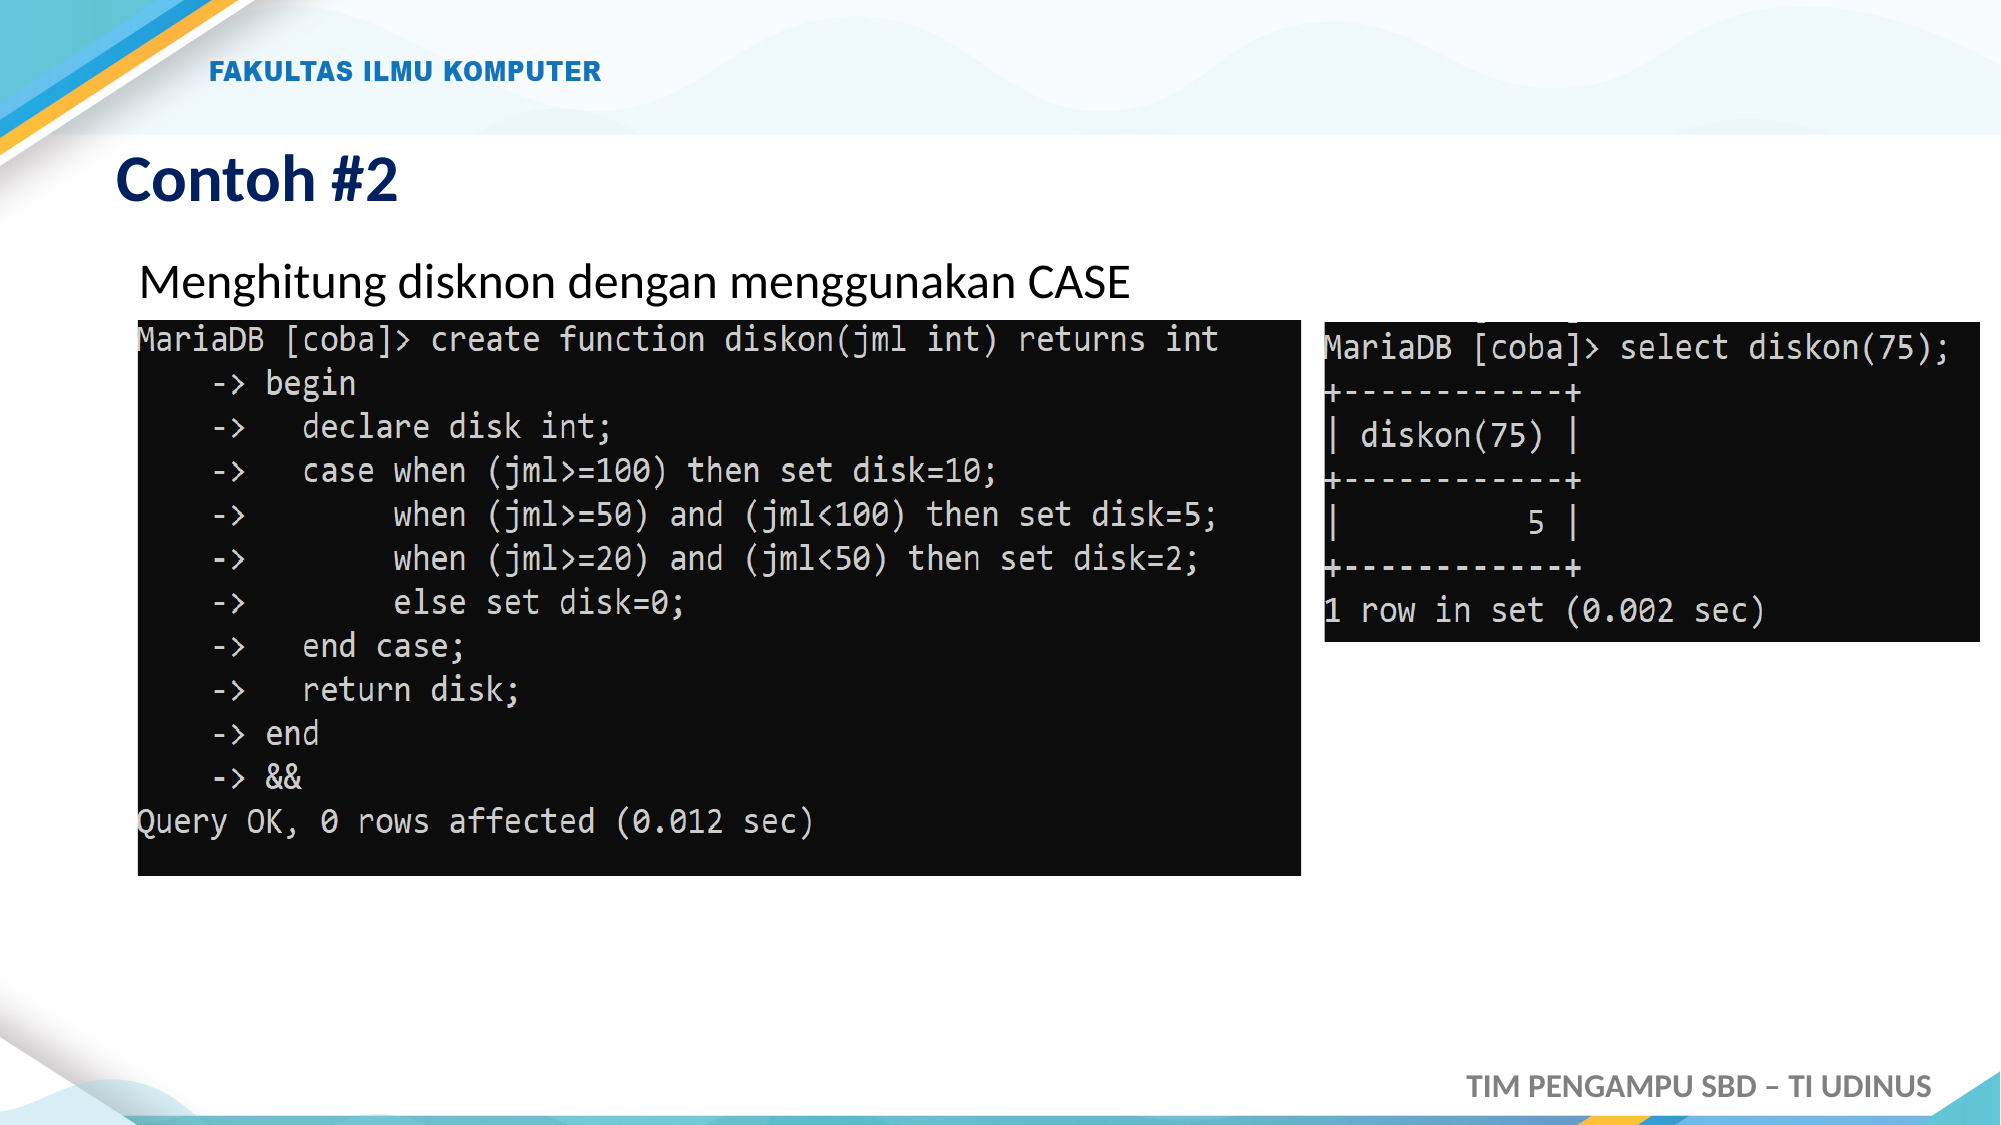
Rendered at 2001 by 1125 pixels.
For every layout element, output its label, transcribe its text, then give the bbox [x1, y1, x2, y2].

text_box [1324, 322, 1980, 642]
text_box Menghitung disknon dengan menggunakan CASE [123, 241, 1176, 316]
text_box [137, 320, 1302, 876]
title Contoh #2 [101, 113, 799, 247]
picture [0, 0, 2000, 1125]
